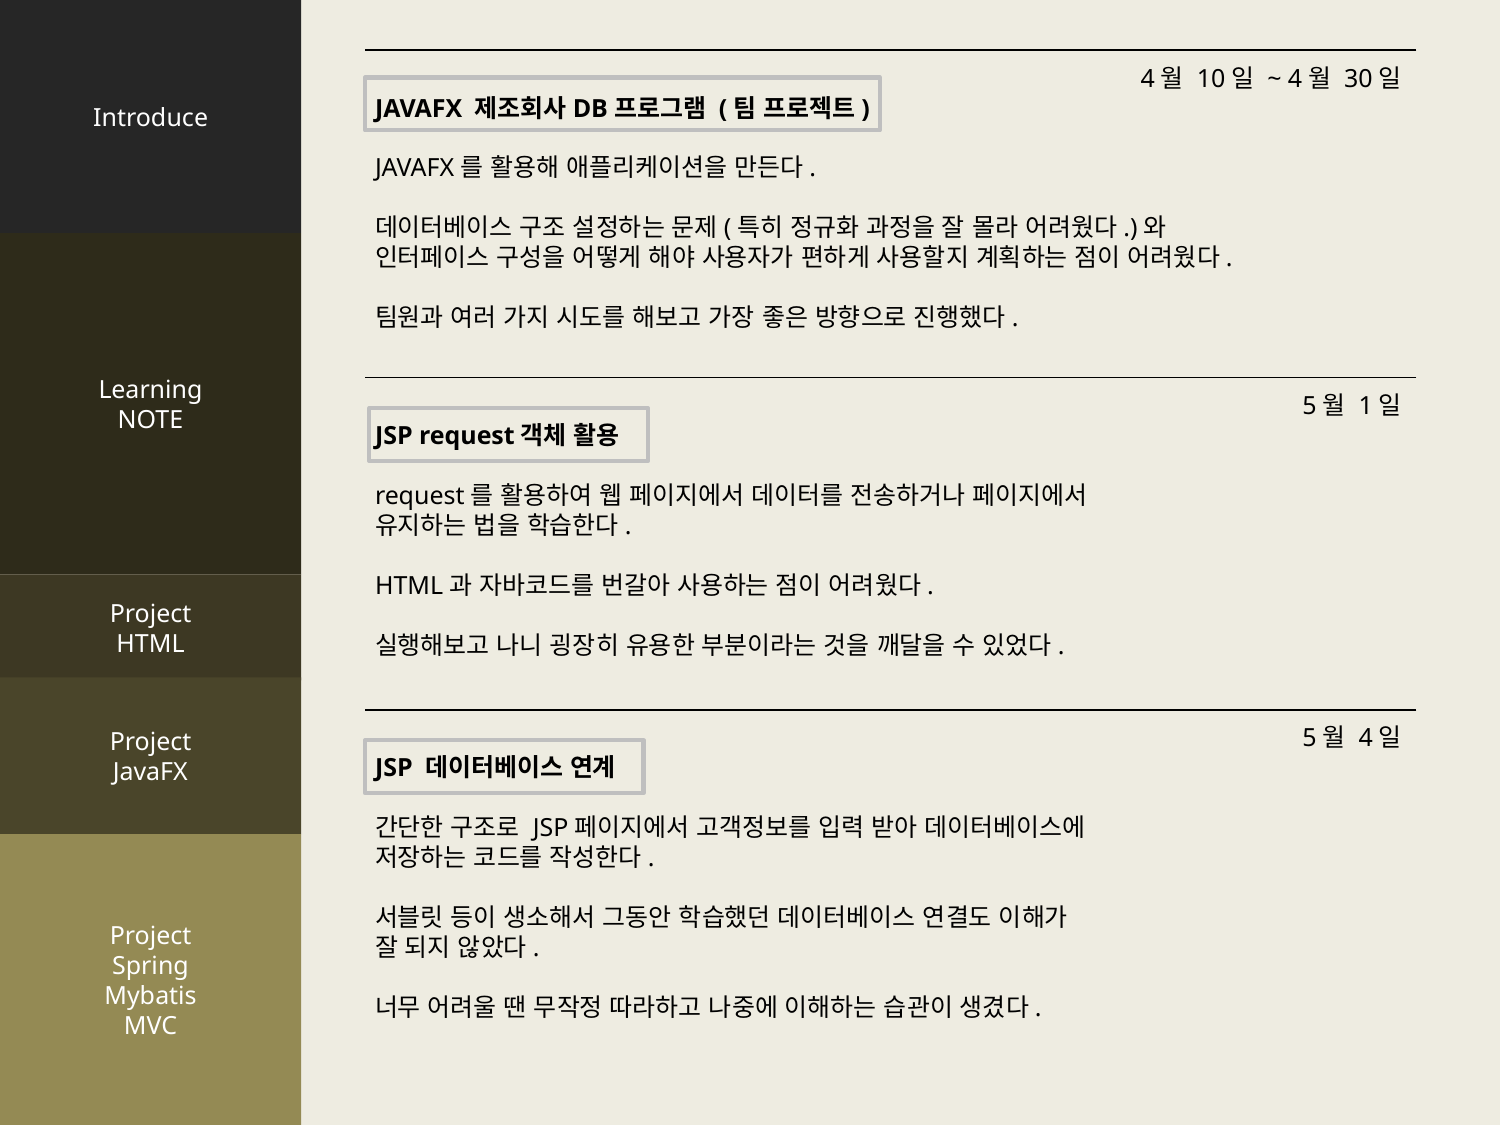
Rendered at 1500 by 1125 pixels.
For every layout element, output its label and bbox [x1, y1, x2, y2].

text_box [359, 377, 1417, 671]
text_box [359, 709, 1417, 1033]
text_box [359, 49, 1417, 373]
text_box [0, 0, 302, 1125]
